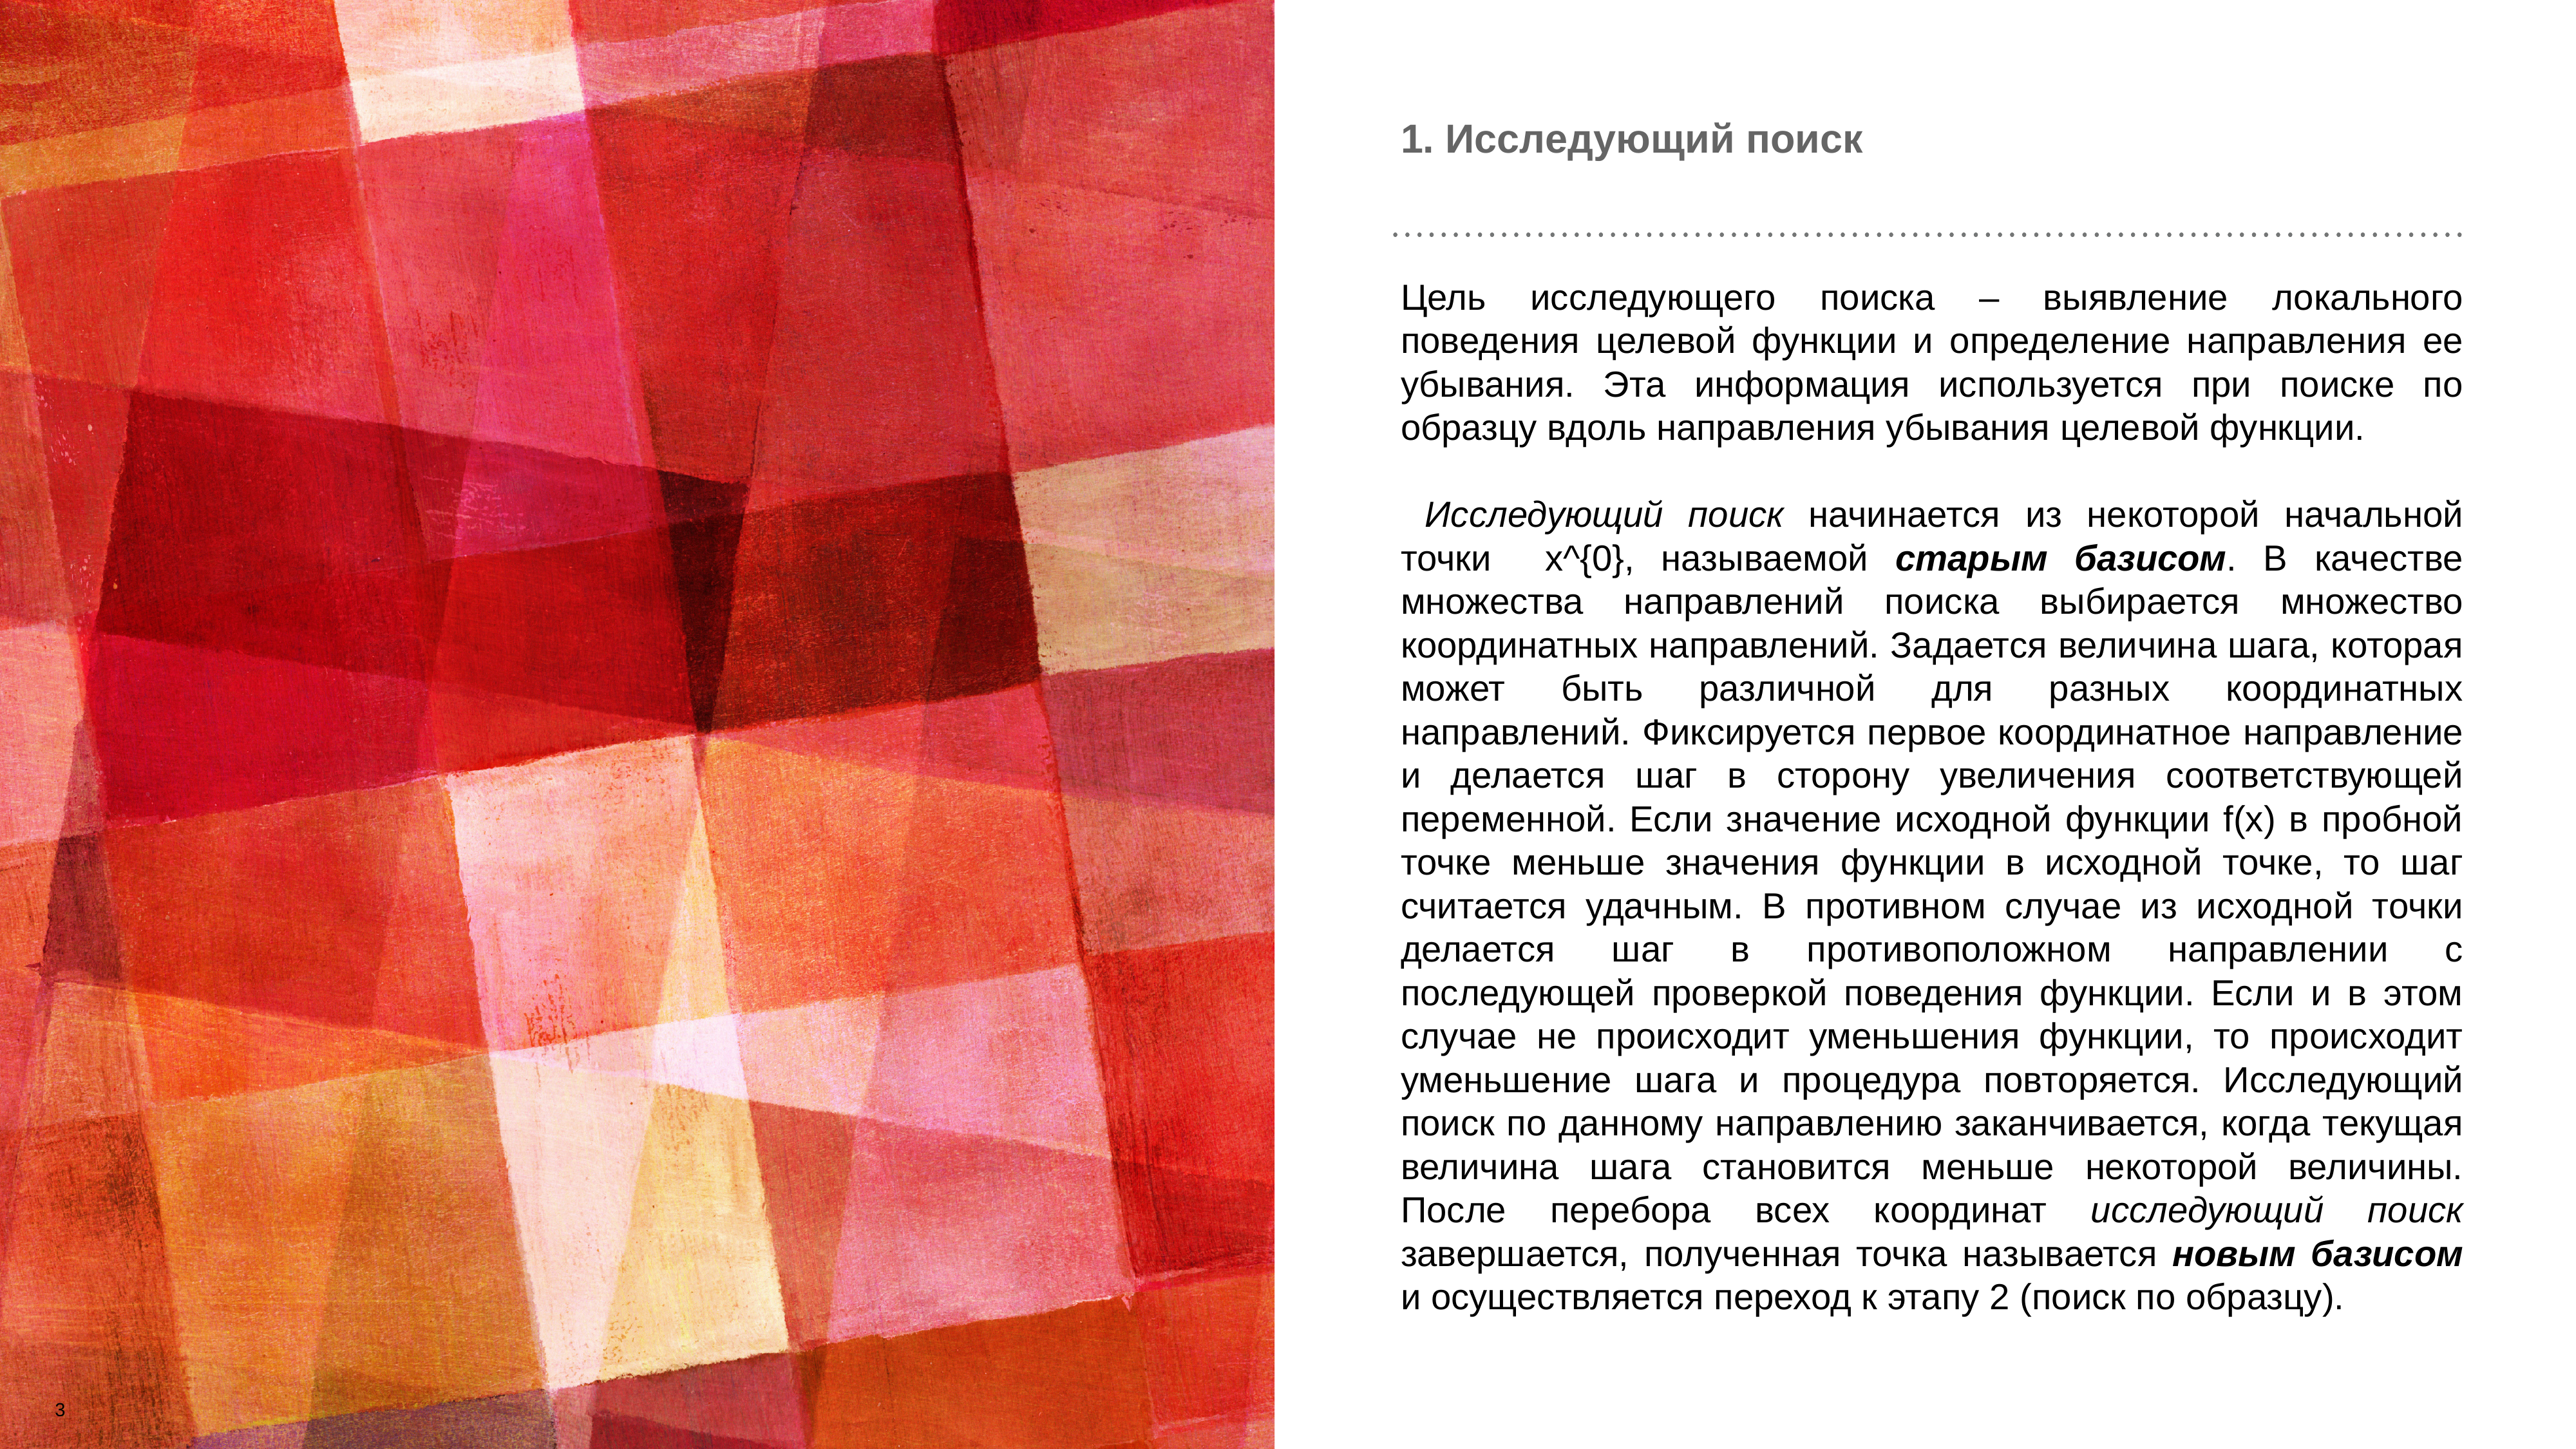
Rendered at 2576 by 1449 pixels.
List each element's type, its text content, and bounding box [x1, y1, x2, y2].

title 1. Исследующий поиск [1395, 107, 2469, 215]
picture [0, 0, 1275, 1449]
list Цель исследующего поиска – выявление локального поведения целевой функции и определение направления ее убывания. Эта информация используется при поиске по образцу вдоль направления убывания целевой функции. Исследующий поиск начинается из некоторой начальной точки x^{0}, называемой старым базисом. В качестве множества направлений поиска выбирается множество координатных направлений. Задается величина шага, которая может быть различной для разных координатных направлений. Фиксируется первое координатное направление и делается шаг в сторону увеличения соответствующей переменной. Если значение исходной функции f(x) в пробной точке меньше значения функции в исходной точке, то шаг считается удачным. В противном случае из исходной точки делается шаг в противоположном направлении с последующей проверкой поведения функции. Если и в этом случае не происходит уменьшения функции, то происходит уменьшение шага и процедура повторяется. Исследующий поиск по данному направлению заканчивается, когда текущая величина шага становится меньше некоторой величины. После перебора всех координат исследующий поиск завершается, полученная точка называется новым базисом и осуществляется переход к этапу 2 (поиск по образцу). [1395, 268, 2469, 1342]
